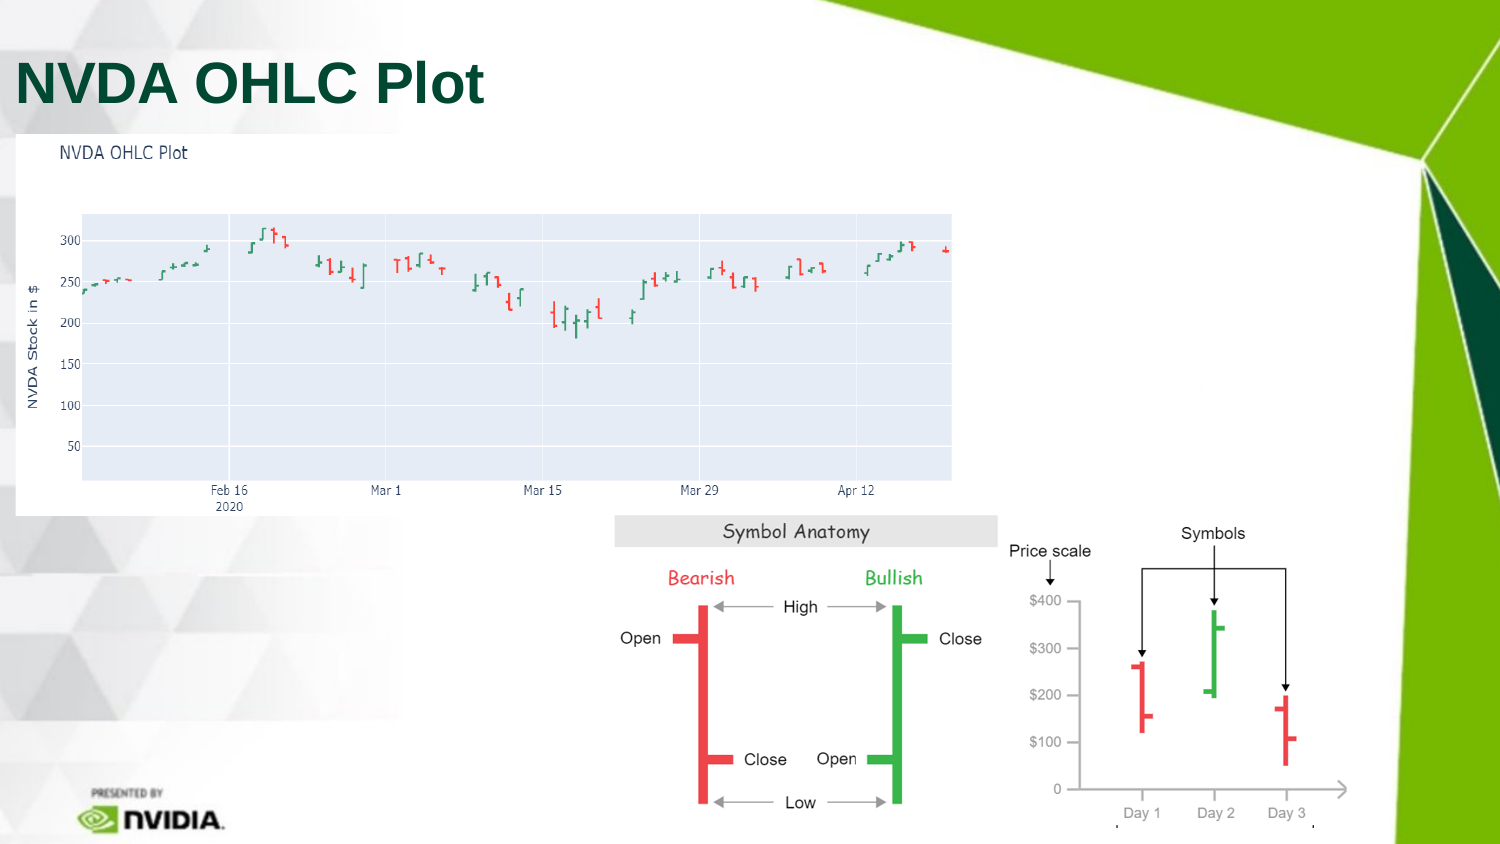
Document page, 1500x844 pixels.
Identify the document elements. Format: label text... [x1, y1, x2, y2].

title NVDA OHLC Plot [0, 30, 769, 125]
picture [0, 0, 1500, 844]
